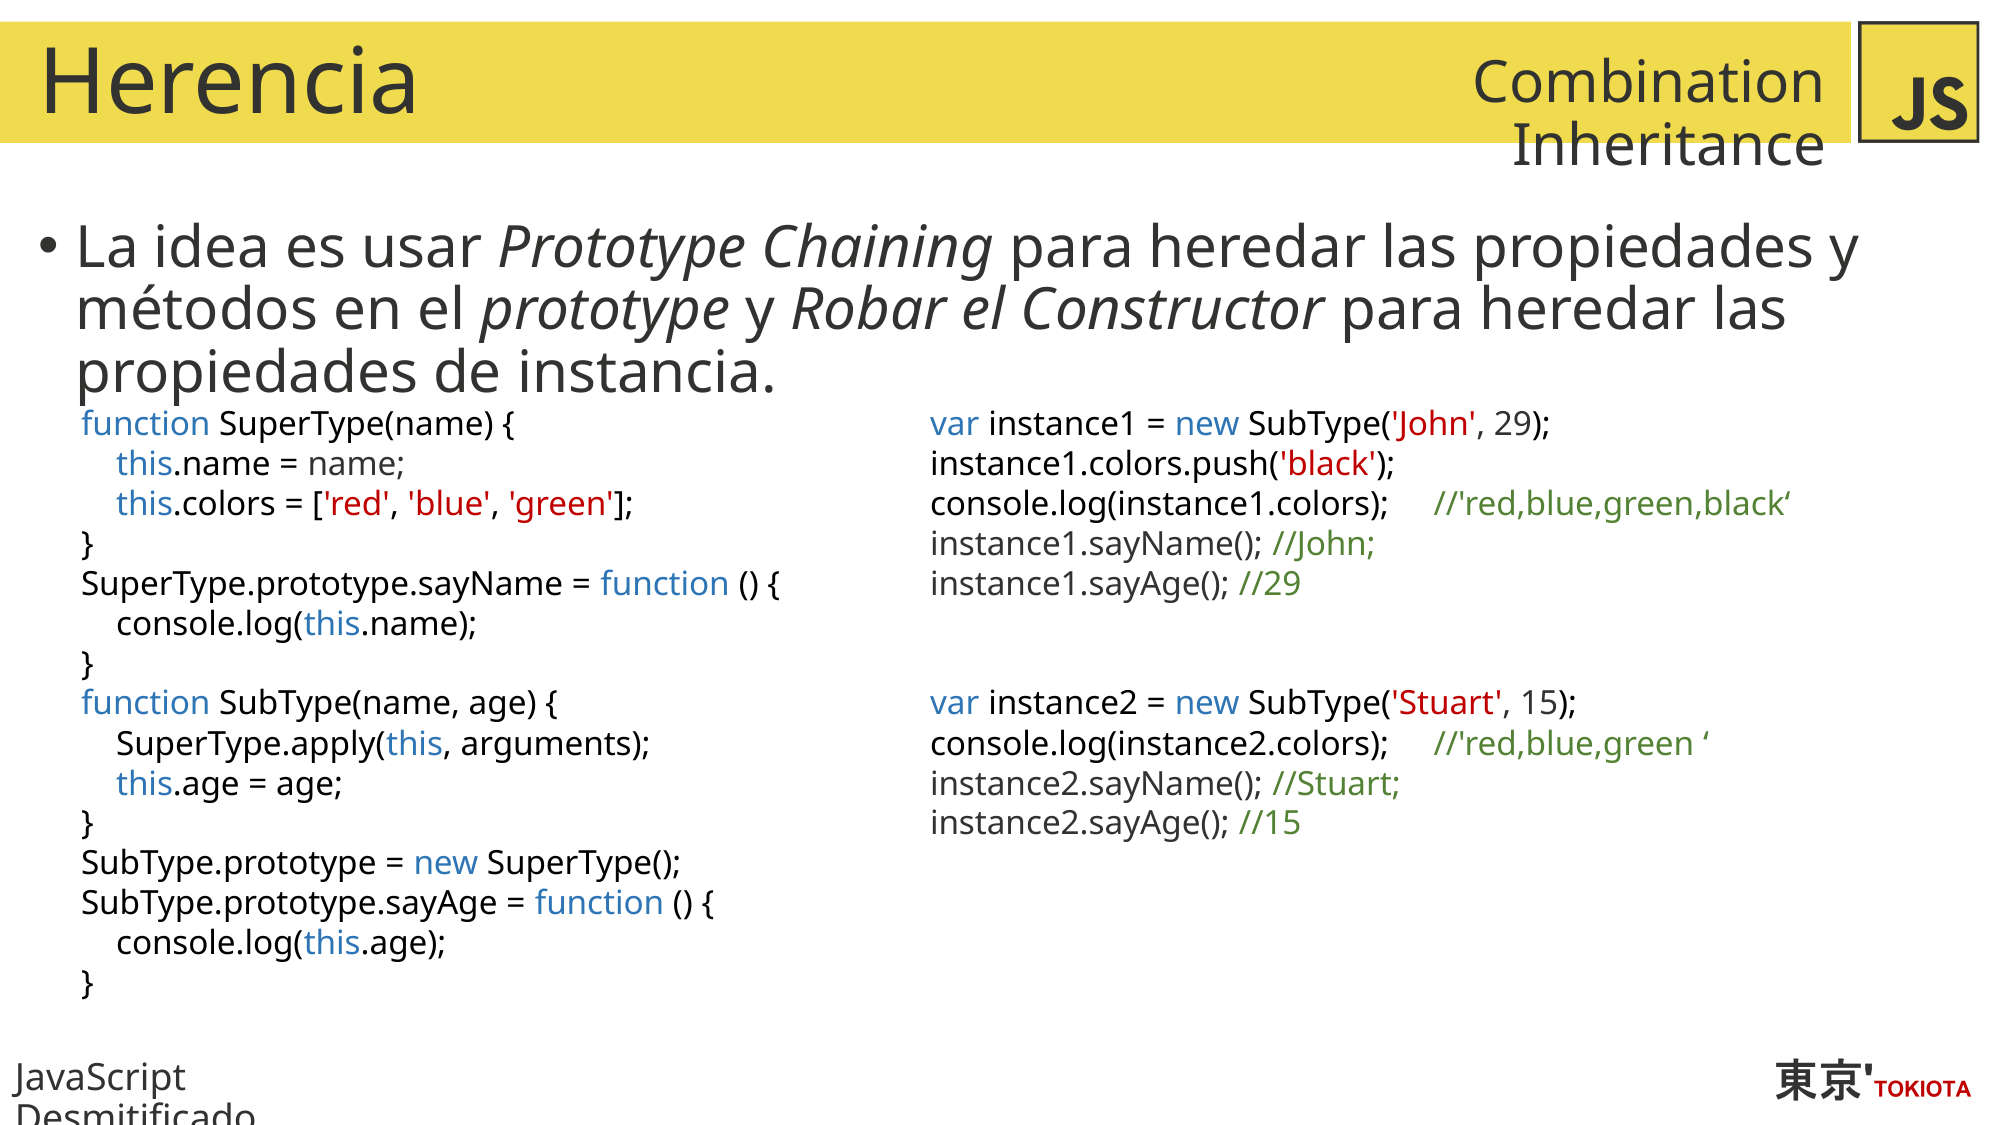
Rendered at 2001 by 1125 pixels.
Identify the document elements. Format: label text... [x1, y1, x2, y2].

list La idea es usar Prototype Chaining para heredar las propiedades y métodos en el prototype y Robar el Constructor para heredar las propiedades de instancia. [23, 209, 1979, 355]
text_box function SuperType(name) { this.name = name; this.colors = ['red', 'blue', 'green']; } SuperType.prototype.sayName = function () { console.log(this.name); } function SubType(name, age) { SuperType.apply(this, arguments); this.age = age; } SubType.prototype = new SuperType(); SubType.prototype.sayAge = function () { console.log(this.age); } [66, 394, 859, 1009]
picture [1774, 1050, 1979, 1105]
list Combination Inheritance [1200, 44, 1841, 139]
picture [1858, 21, 1980, 143]
text_box var instance1 = new SubType('John', 29); instance1.colors.push('black'); console.log(instance1.colors); //'red,blue,green,black‘ instance1.sayName(); //John; instance1.sayAge(); //29 var instance2 = new SubType('Stuart', 15); console.log(instance2.colors); //'red,blue,green ‘ instance2.sayName(); //Stuart; instance2.sayAge(); //15 [915, 394, 1841, 849]
title Herencia [23, 27, 1353, 139]
